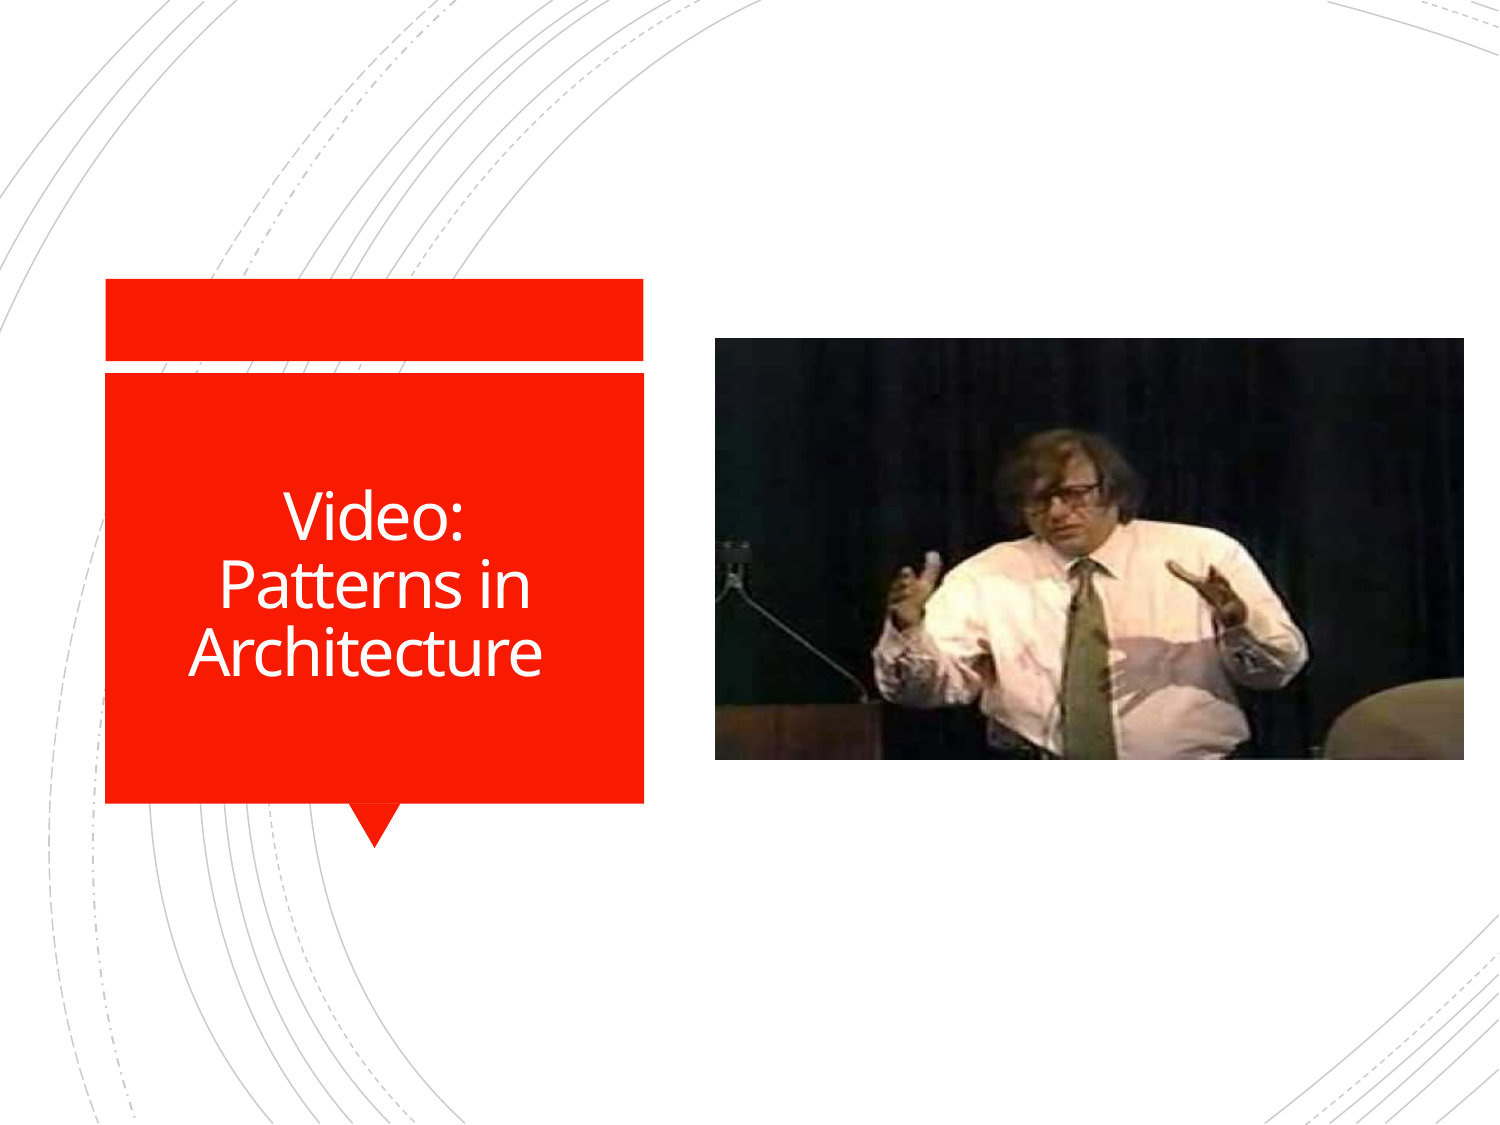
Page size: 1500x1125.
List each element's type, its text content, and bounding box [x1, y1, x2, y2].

title Video: Patterns in Architecture [118, 385, 630, 790]
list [714, 337, 1465, 761]
